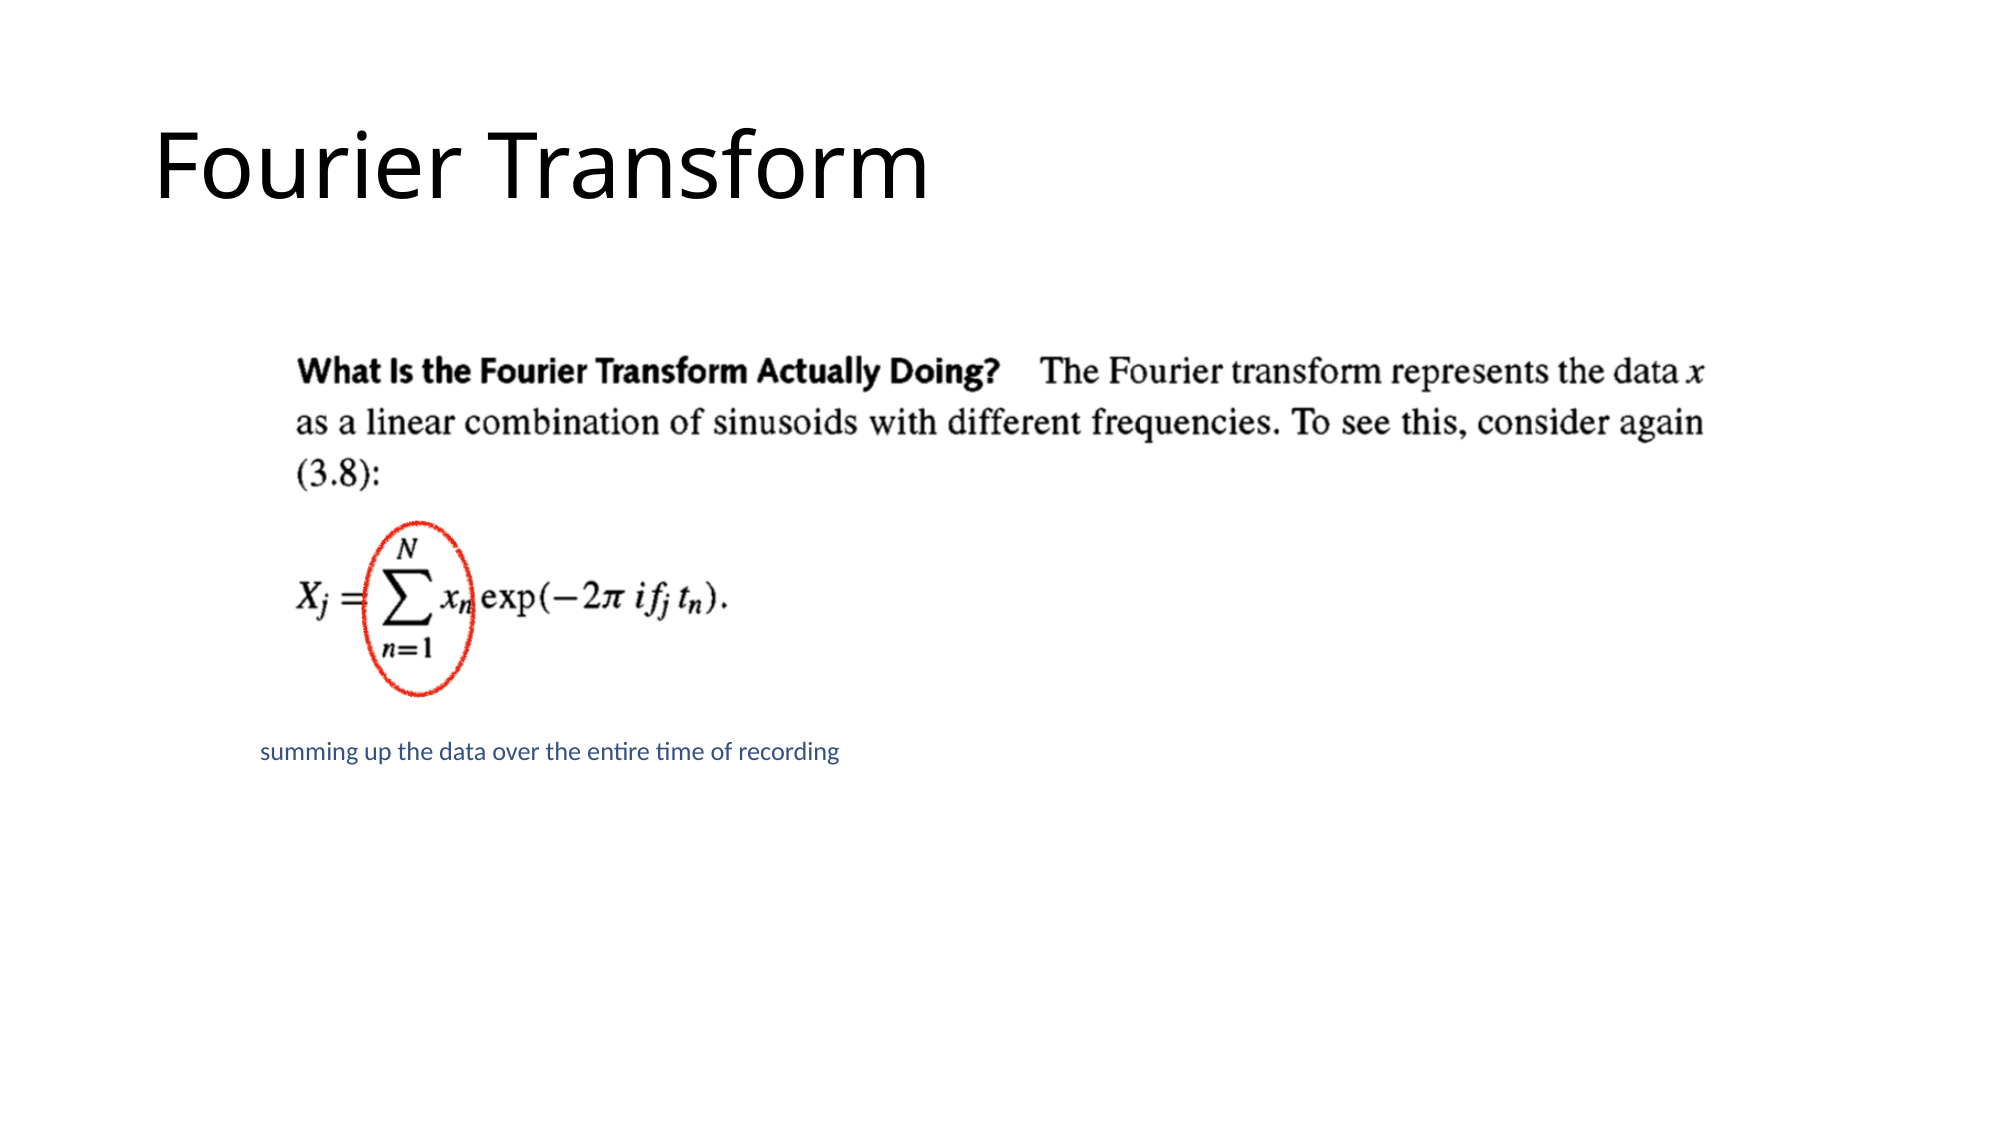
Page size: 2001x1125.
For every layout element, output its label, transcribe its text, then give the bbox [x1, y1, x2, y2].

text_box summing up the data over the entire time of recording [254, 728, 852, 772]
title Fourier Transform [137, 59, 1863, 278]
picture [276, 325, 1724, 699]
